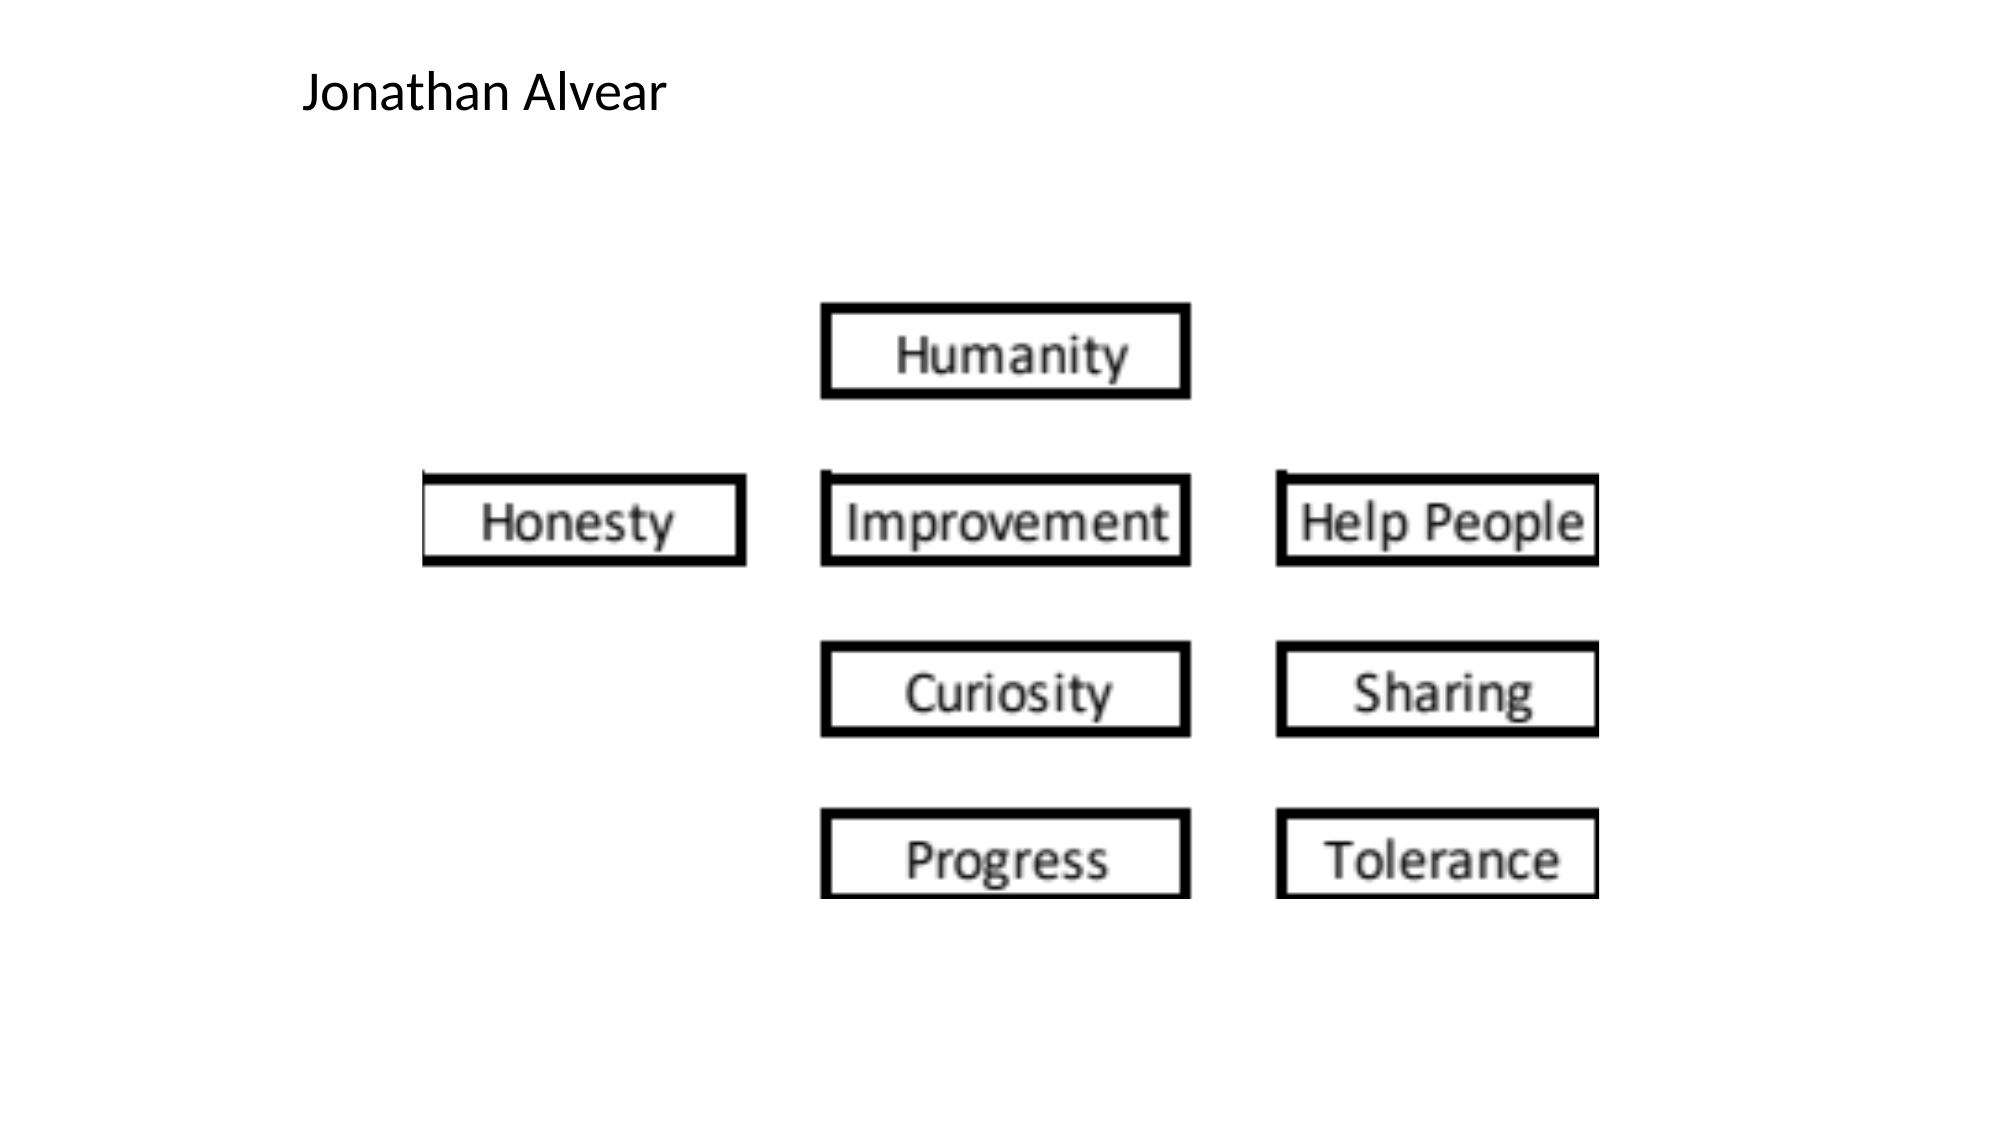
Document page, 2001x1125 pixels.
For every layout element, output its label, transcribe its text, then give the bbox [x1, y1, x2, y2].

picture [422, 226, 1600, 899]
text_box Jonathan Alvear [287, 47, 1467, 128]
